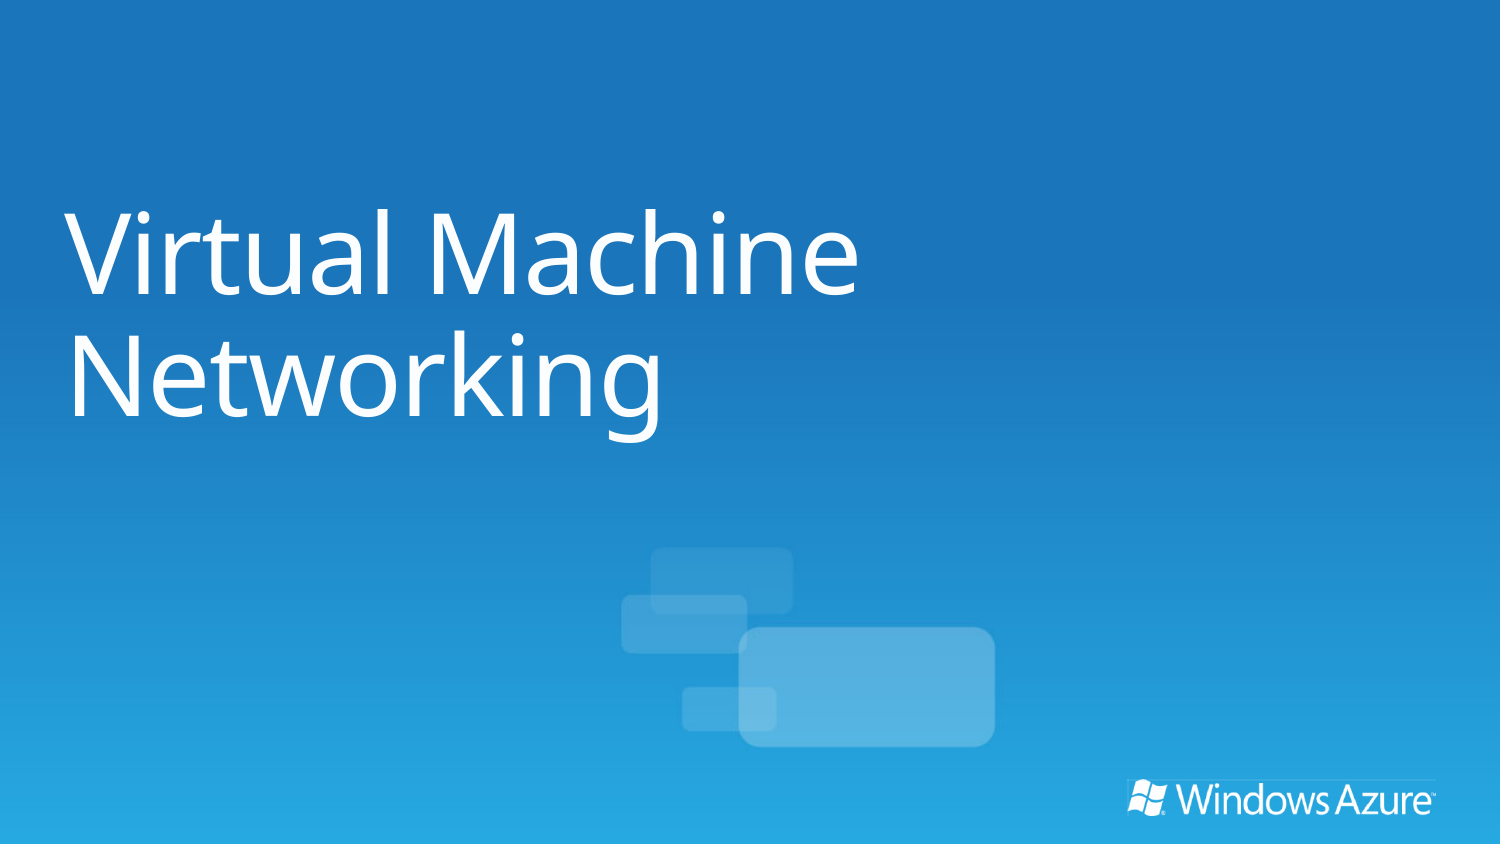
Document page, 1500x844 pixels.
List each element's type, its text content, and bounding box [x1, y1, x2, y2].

picture [0, 0, 1500, 844]
list Virtual Machine Networking [64, 234, 1381, 404]
